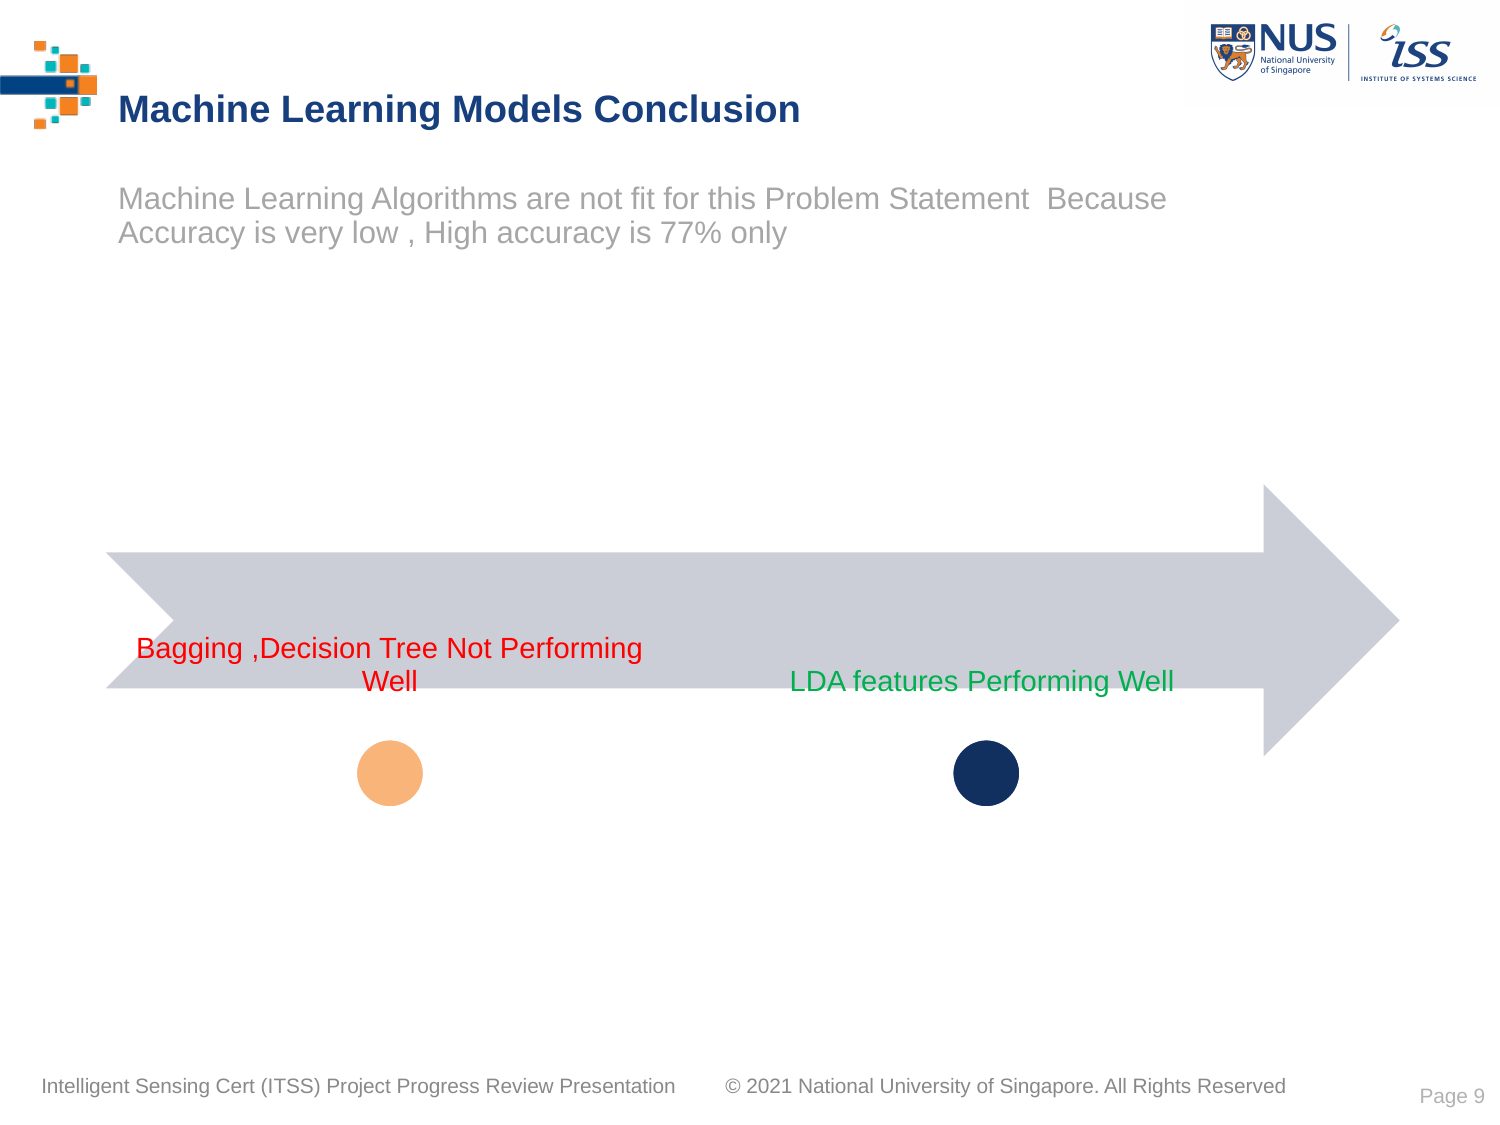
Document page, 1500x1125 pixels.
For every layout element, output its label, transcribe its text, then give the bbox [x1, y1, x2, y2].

title Machine Learning Models Conclusion Machine Learning Algorithms are not fit for this Problem Statement Because Accuracy is very low , High accuracy is 77% only [103, 29, 1186, 363]
slide_number Page 9 [1312, 1065, 1500, 1125]
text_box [105, 280, 1400, 961]
picture [0, 41, 97, 131]
picture [1185, 0, 1500, 106]
